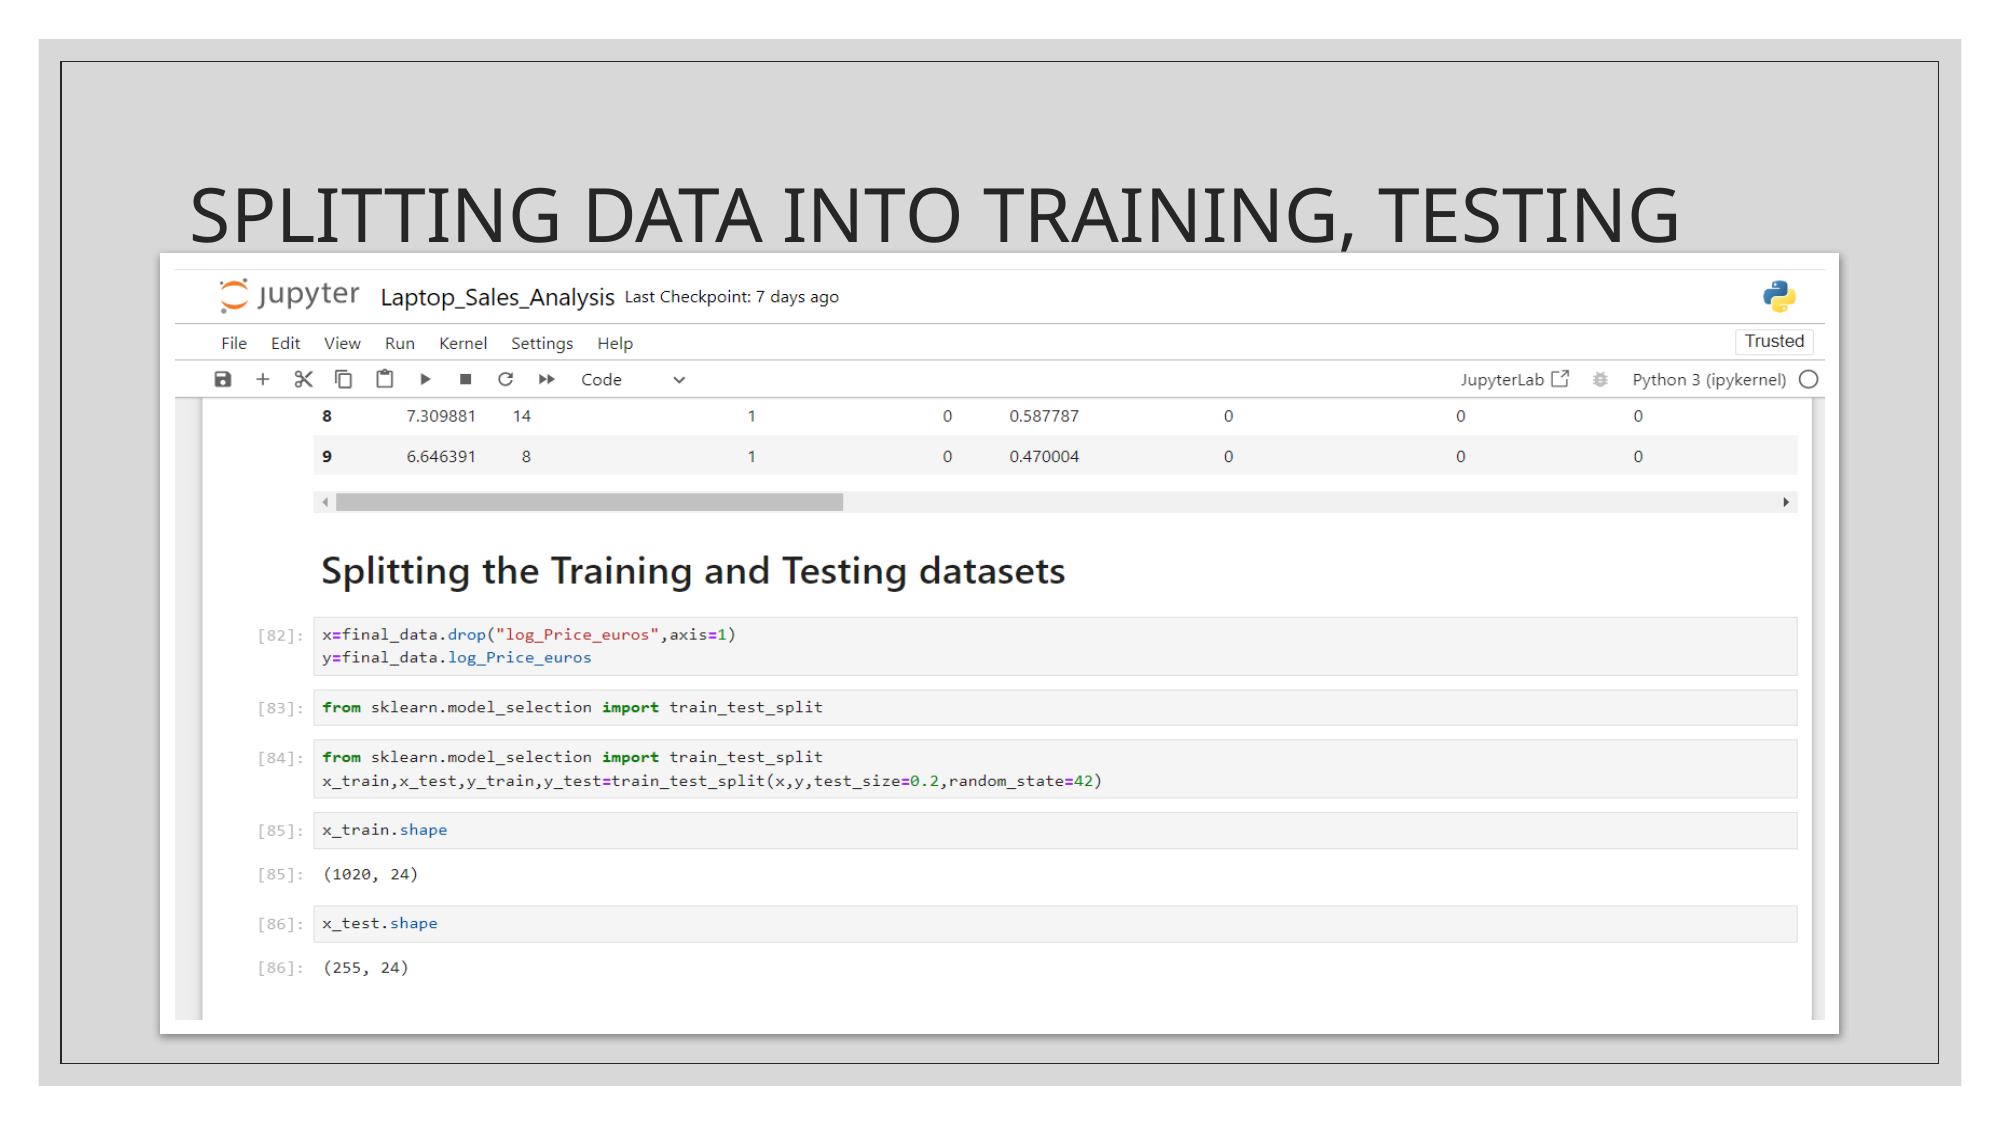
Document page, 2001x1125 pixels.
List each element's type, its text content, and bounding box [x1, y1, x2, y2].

title SPLITTING DATA INTO TRAINING, TESTING [174, 105, 1825, 249]
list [174, 267, 1825, 1020]
